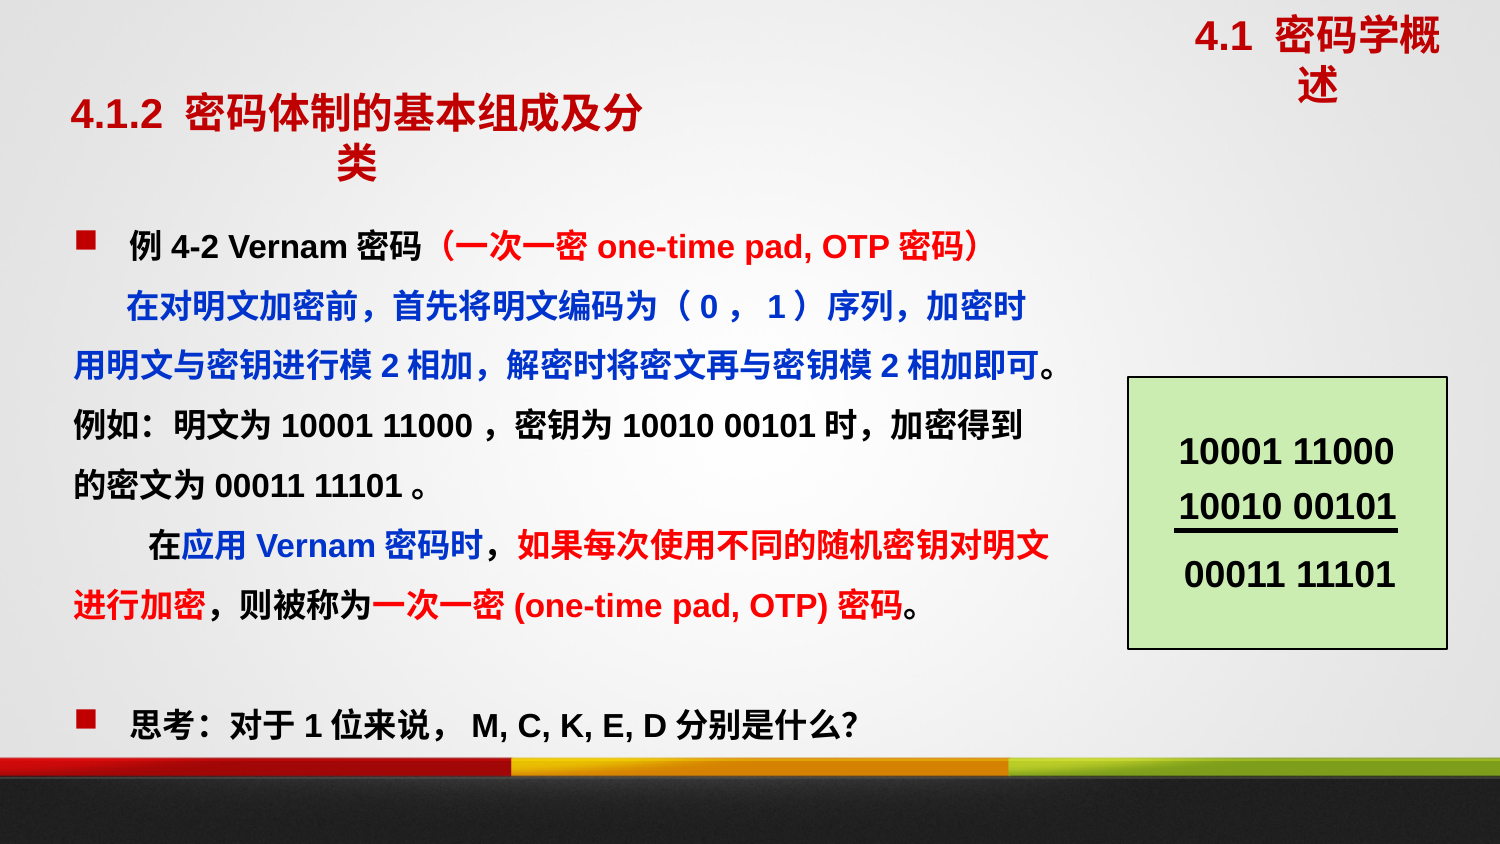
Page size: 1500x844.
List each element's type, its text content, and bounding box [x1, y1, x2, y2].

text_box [1127, 376, 1448, 650]
picture [0, 0, 1500, 844]
list 例4-2 Vernam密码（一次一密one-time pad, OTP密码） 在对明文加密前，首先将明文编码为（0，1）序列，加密时用明文与密钥进行模2相加，解密时将密文再与密钥模2相加即可。例如：明文为10001 11000，密钥为10010 00101时，加密得到的密文为00011 11101。 在应用Vernam密码时，如果每次使用不同的随机密钥对明文进行加密，则被称为一次一密(one-time pad, OTP)密码。 思考：对于1位来说，M, C, K, E, D分别是什么？ [58, 197, 1069, 656]
text_box 4.1.2 密码体制的基本组成及分类 [35, 105, 680, 168]
text_box 4.1 密码学概述 [1160, 23, 1477, 94]
